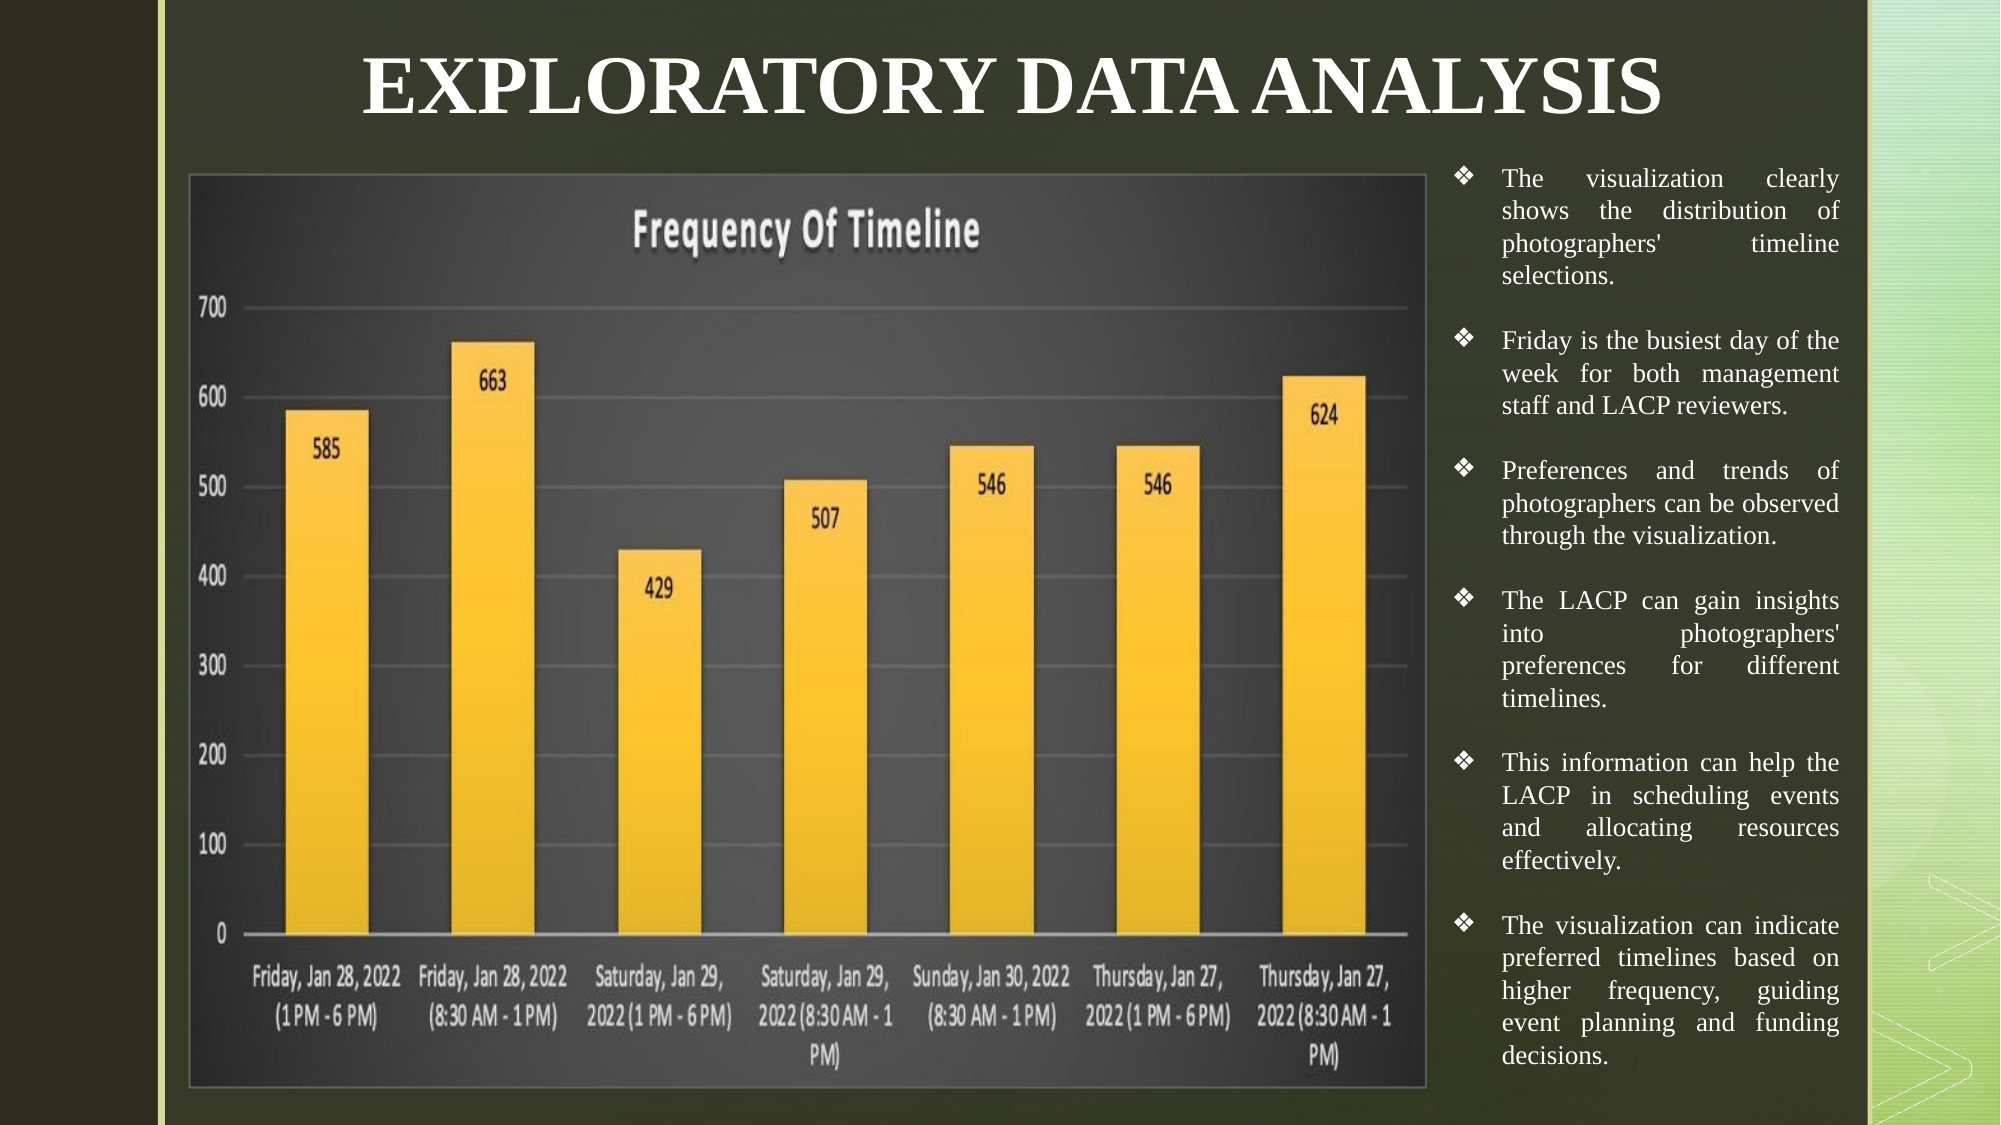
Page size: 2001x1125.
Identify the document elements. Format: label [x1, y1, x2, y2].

picture [0, 0, 2001, 1125]
list [188, 173, 1430, 1091]
